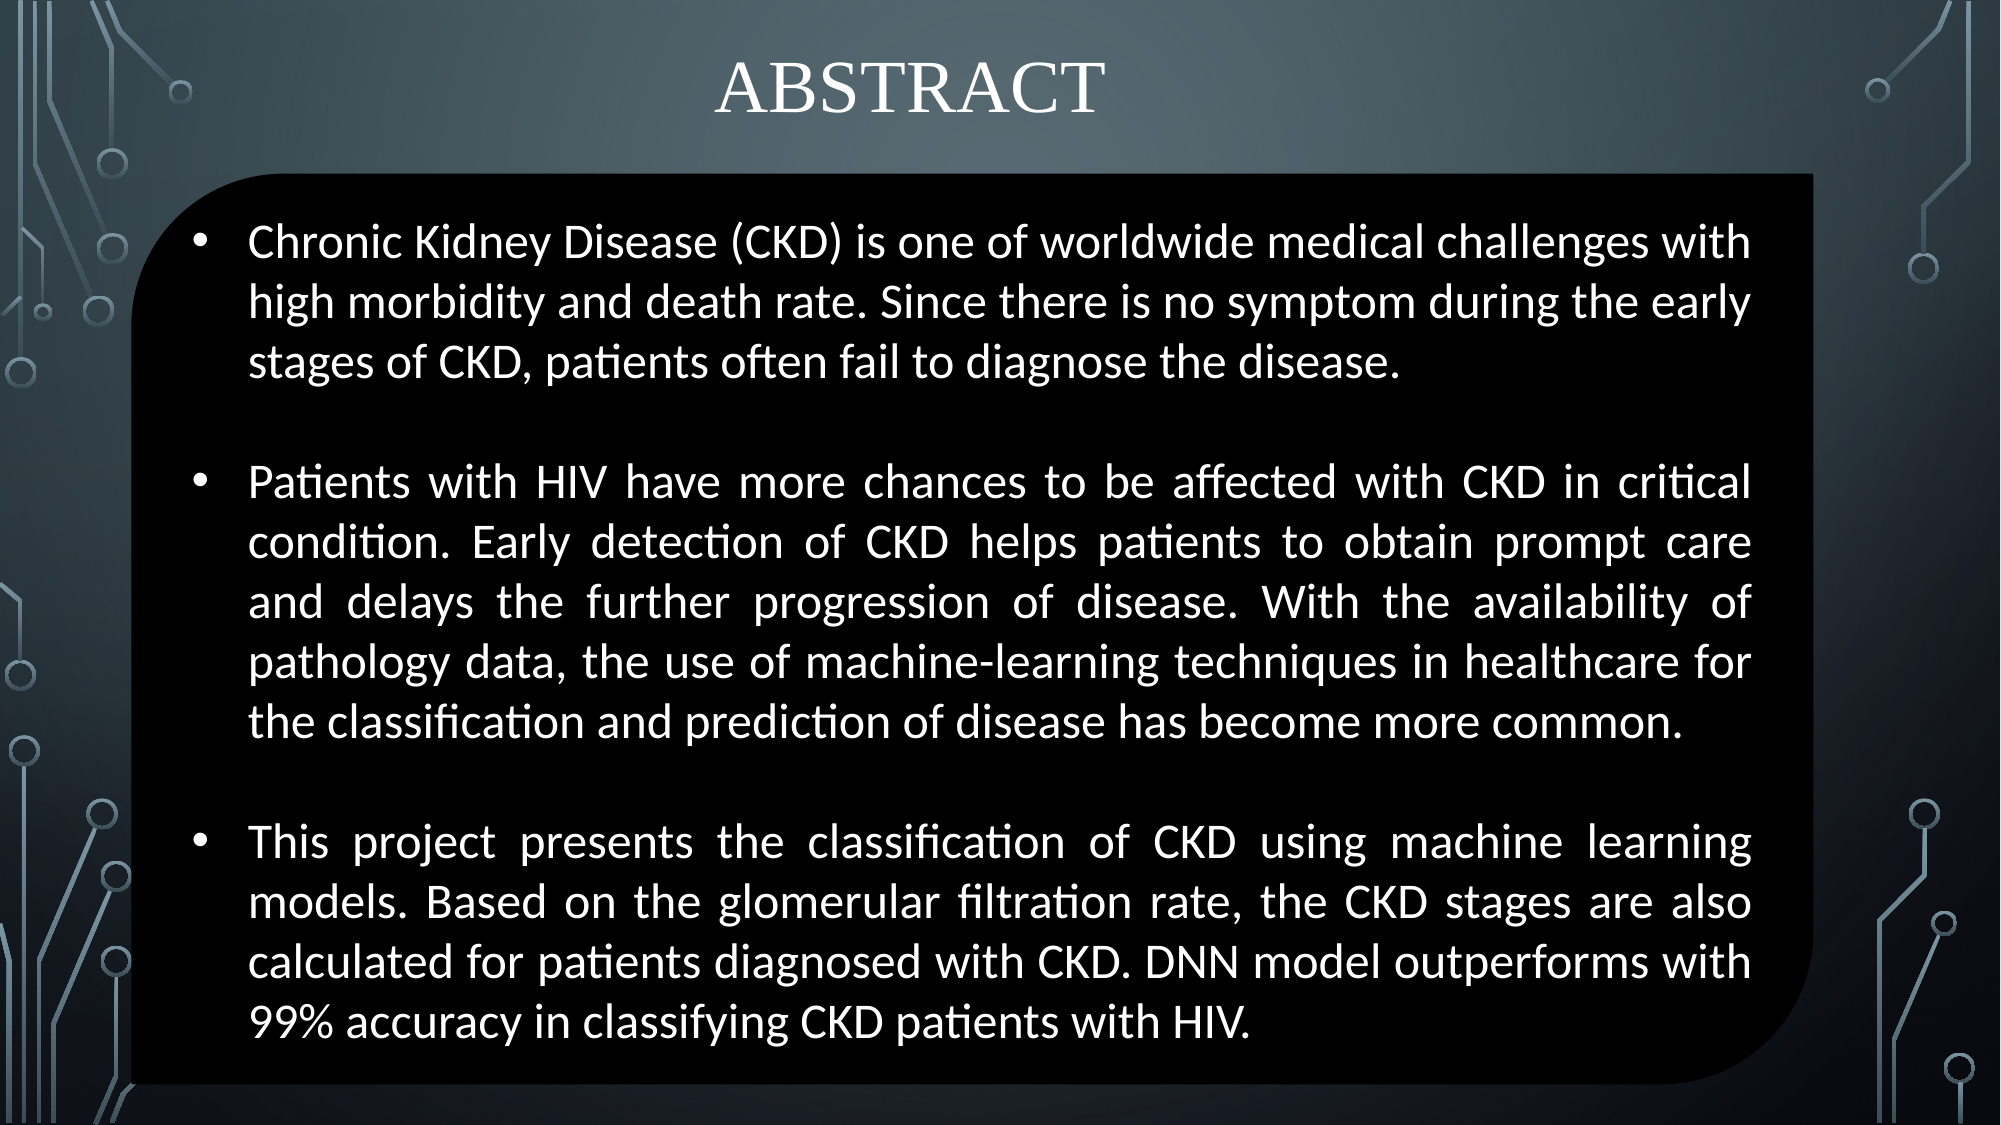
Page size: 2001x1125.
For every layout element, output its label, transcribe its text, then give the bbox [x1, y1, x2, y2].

title ABSTRACT [100, 0, 1721, 210]
text_box Chronic Kidney Disease (CKD) is one of worldwide medical challenges with high morbidity and death rate. Since there is no symptom during the early stages of CKD, patients often fail to diagnose the disease. Patients with HIV have more chances to be affected with CKD in critical condition. Early detection of CKD helps patients to obtain prompt care and delays the further progression of disease. With the availability of pathology data, the use of machine-learning techniques in healthcare for the classification and prediction of disease has become more common. This project presents the classification of CKD using machine learning models. Based on the glomerular filtration rate, the CKD stages are also calculated for patients diagnosed with CKD. DNN model outperforms with 99% accuracy in classifying CKD patients with HIV. [131, 173, 1814, 1085]
